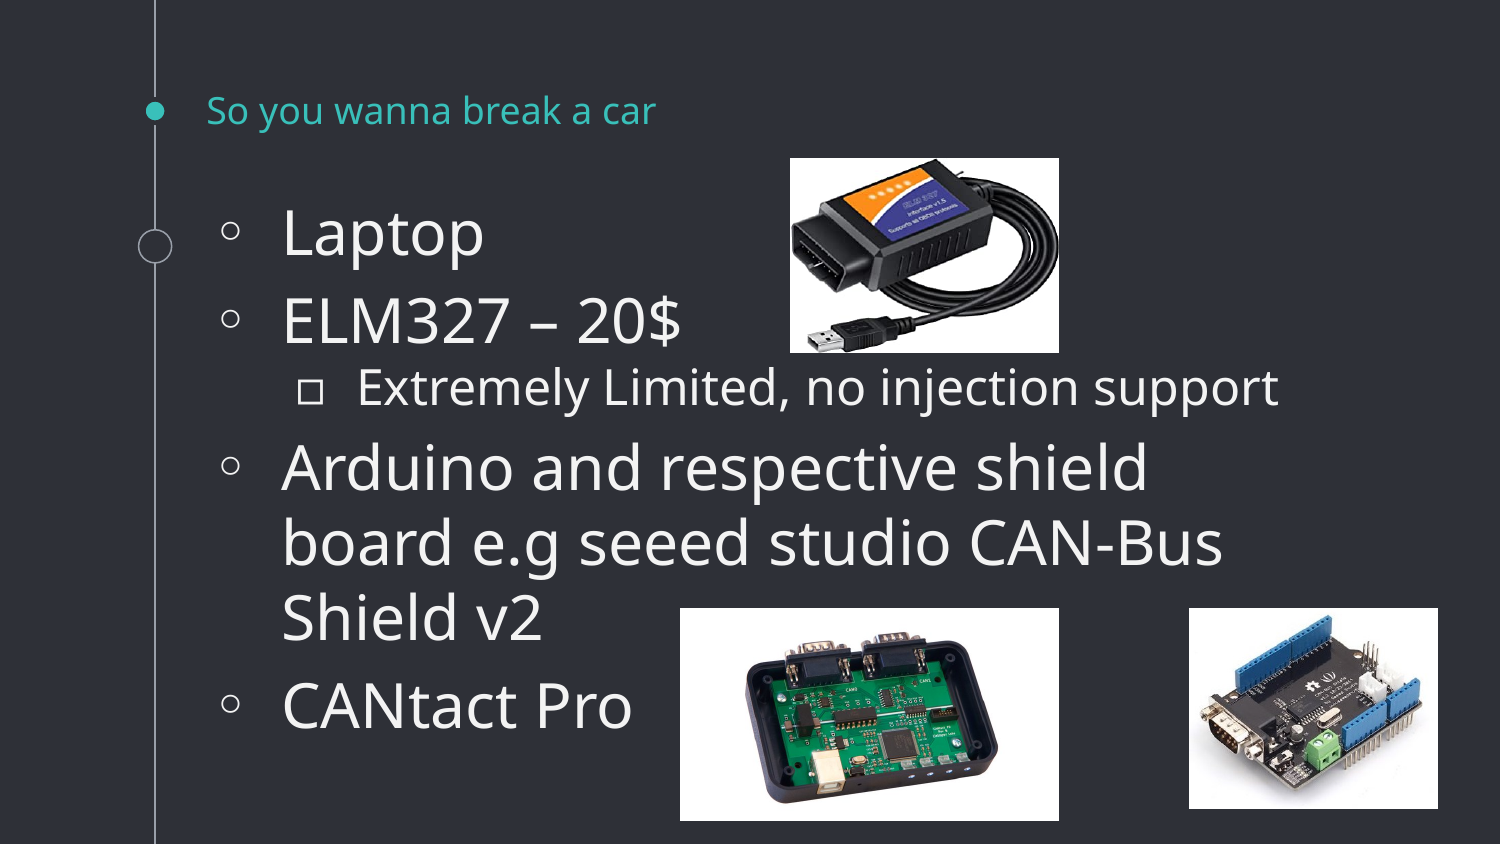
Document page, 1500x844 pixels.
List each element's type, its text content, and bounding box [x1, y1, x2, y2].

picture [1189, 608, 1439, 810]
picture [679, 608, 1059, 822]
title So you wanna break a car [191, 90, 1317, 147]
list Laptop ELM327 – 20$ Extremely Limited, no injection support Arduino and respective shield board e.g seeed studio CAN-Bus Shield v2 CANtact Pro [191, 178, 1317, 790]
picture [790, 158, 1059, 354]
